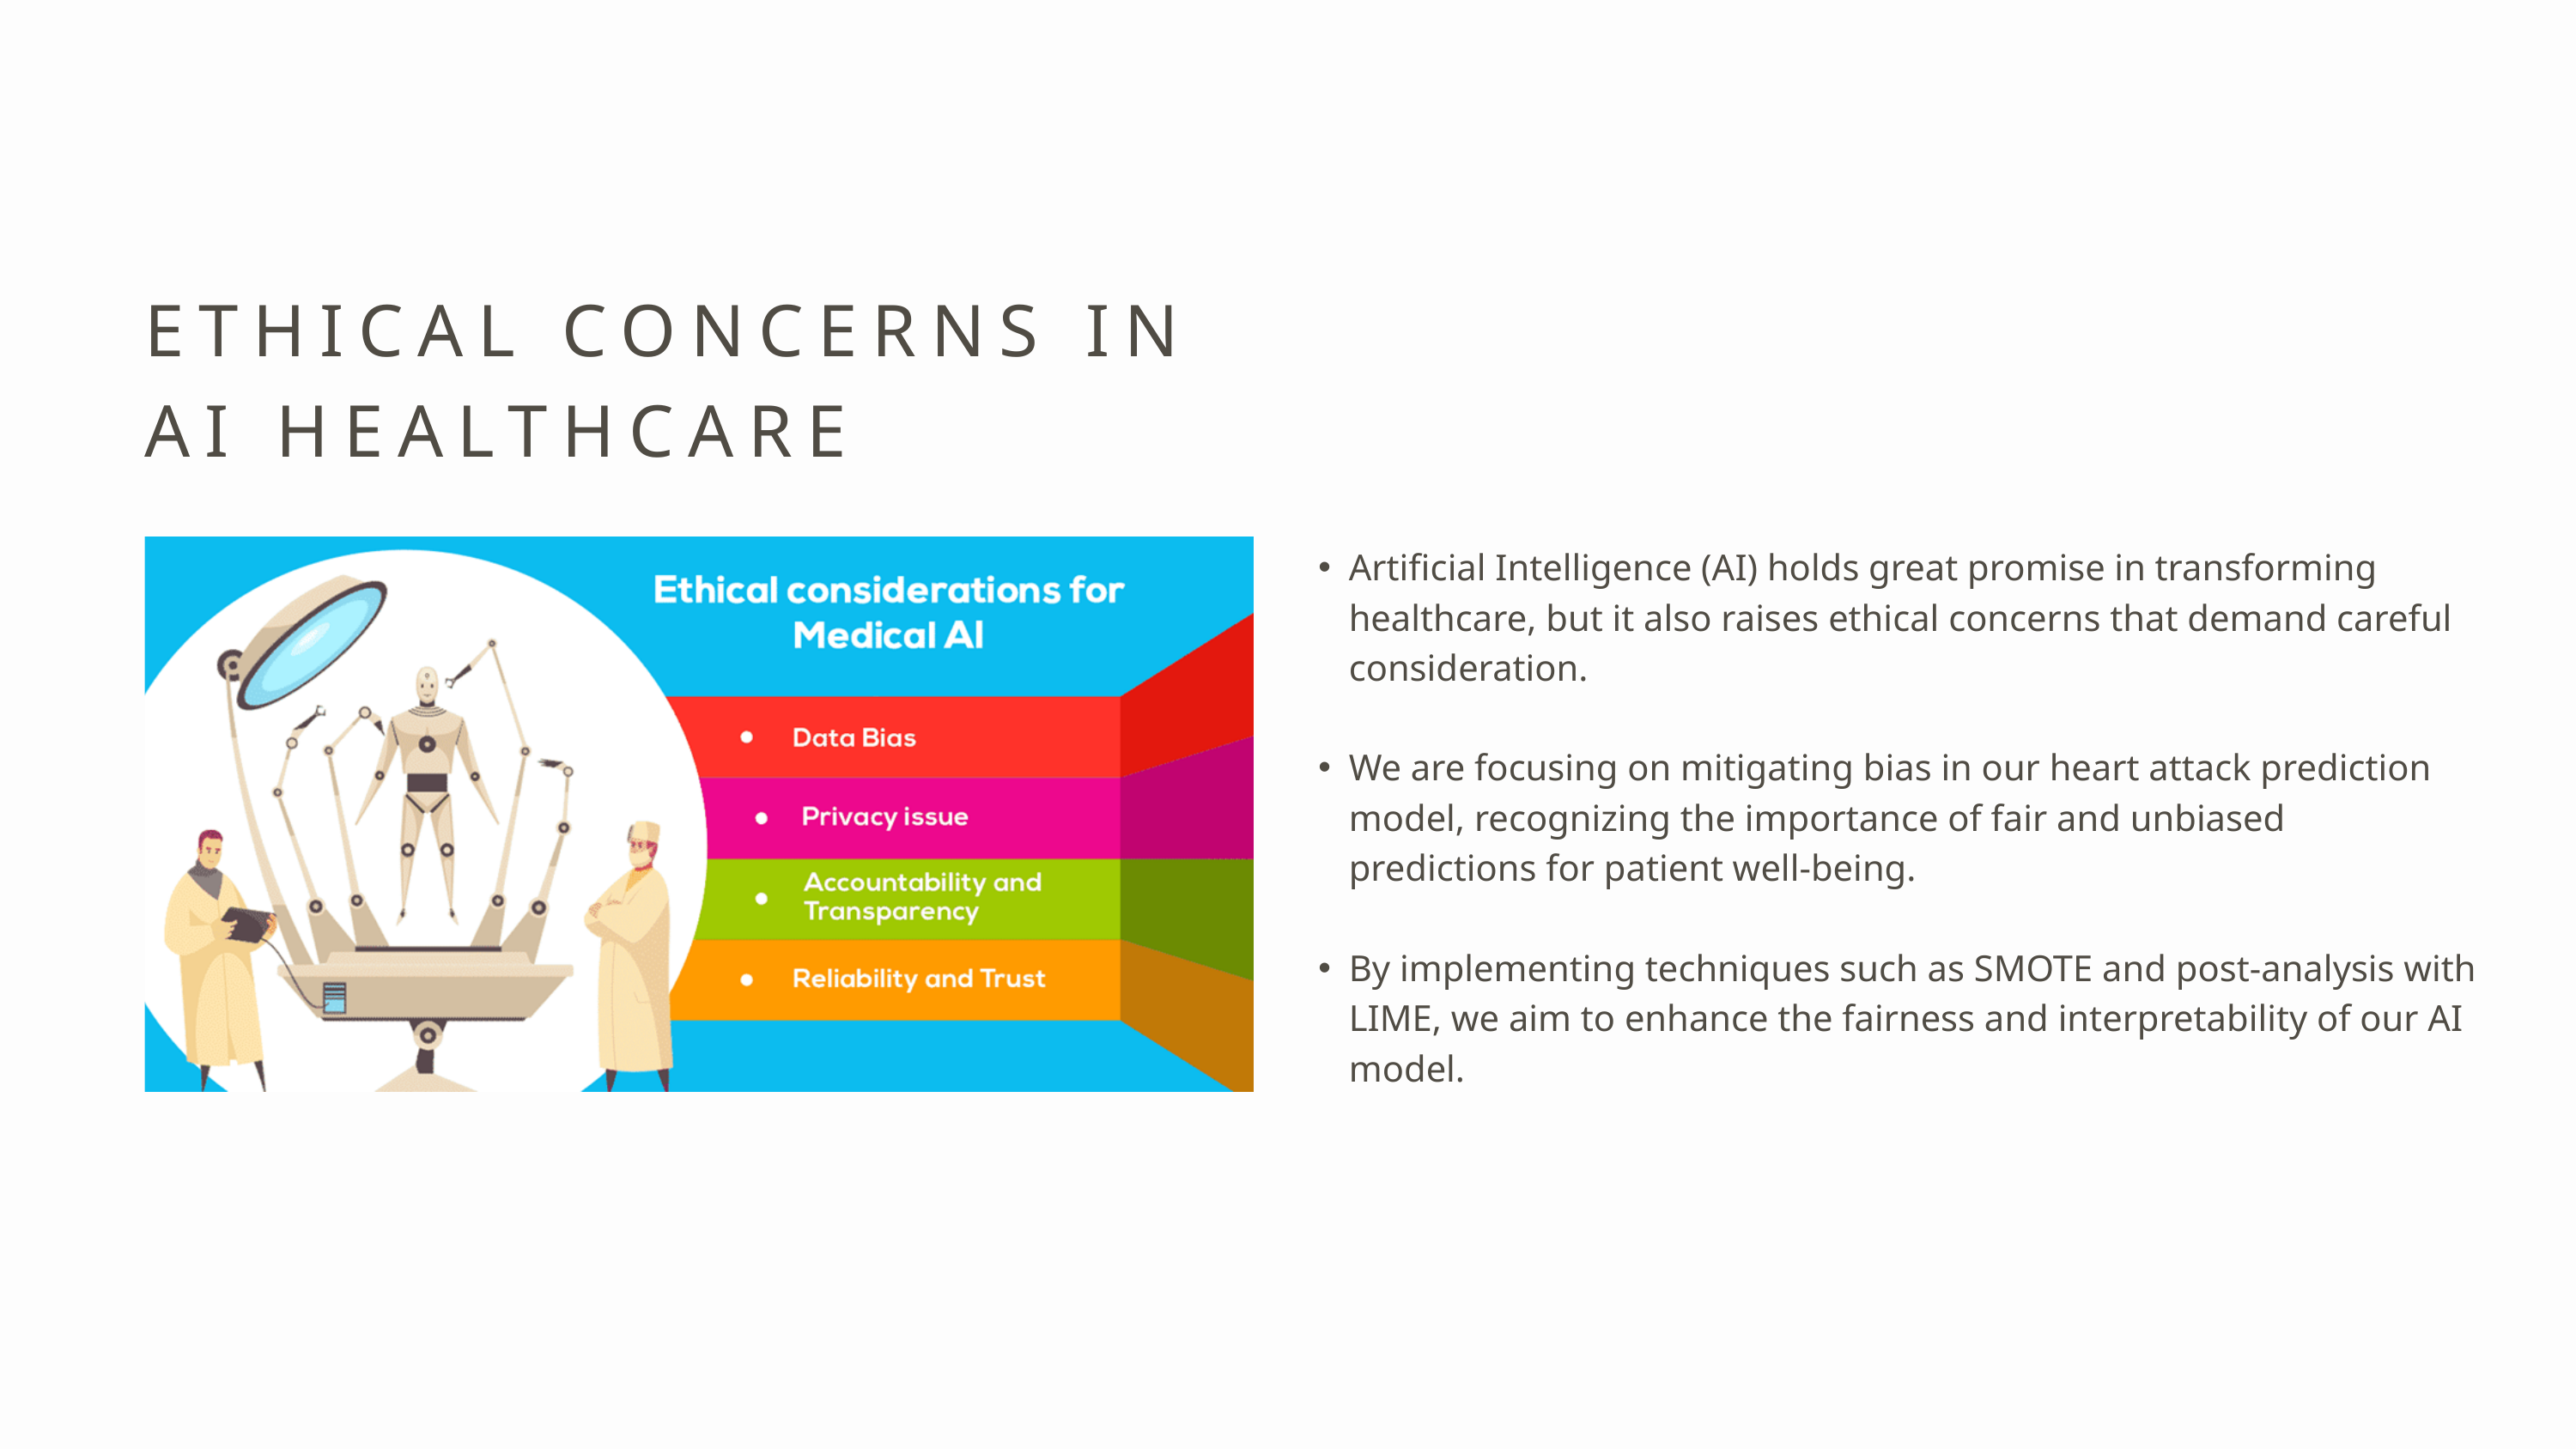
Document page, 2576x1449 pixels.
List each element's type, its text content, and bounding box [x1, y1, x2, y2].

text_box ETHICAL CONCERNS IN AI HEALTHCARE [144, 270, 1289, 471]
text_box Artificial Intelligence (AI) holds great promise in transforming healthcare, but it also raises ethical concerns that demand careful consideration. We are focusing on mitigating bias in our heart attack prediction model, recognizing the importance of fair and unbiased predictions for patient well-being. By implementing techniques such as SMOTE and post-analysis with LIME, we aim to enhance the fairness and interpretability of our AI model. [1288, 537, 2477, 1089]
text_box [144, 537, 1254, 1092]
